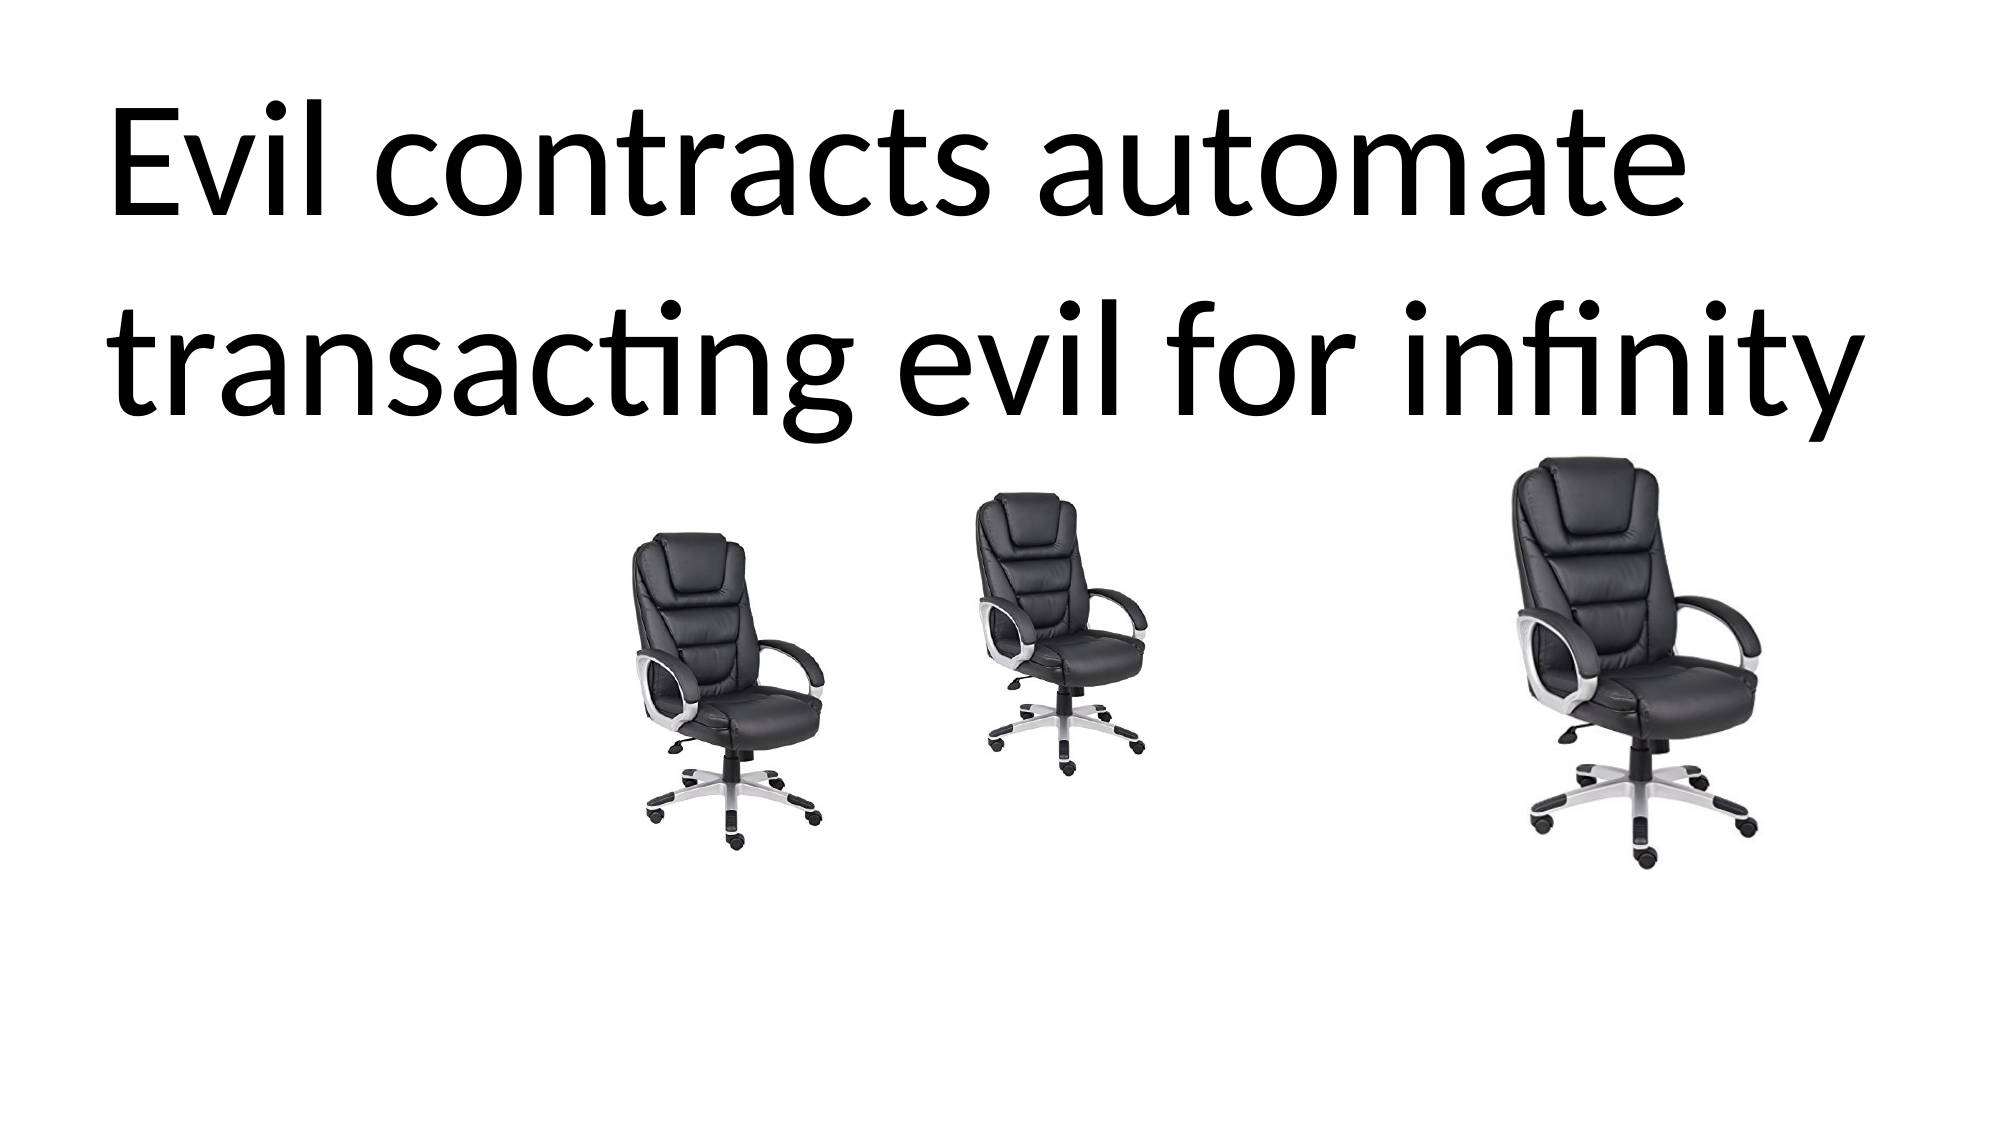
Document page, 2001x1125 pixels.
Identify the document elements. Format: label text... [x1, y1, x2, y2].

picture [1458, 410, 1815, 890]
text_box Evil contracts automate transacting evil for infinity [89, 41, 1919, 457]
picture [938, 460, 1184, 790]
picture [590, 496, 866, 866]
